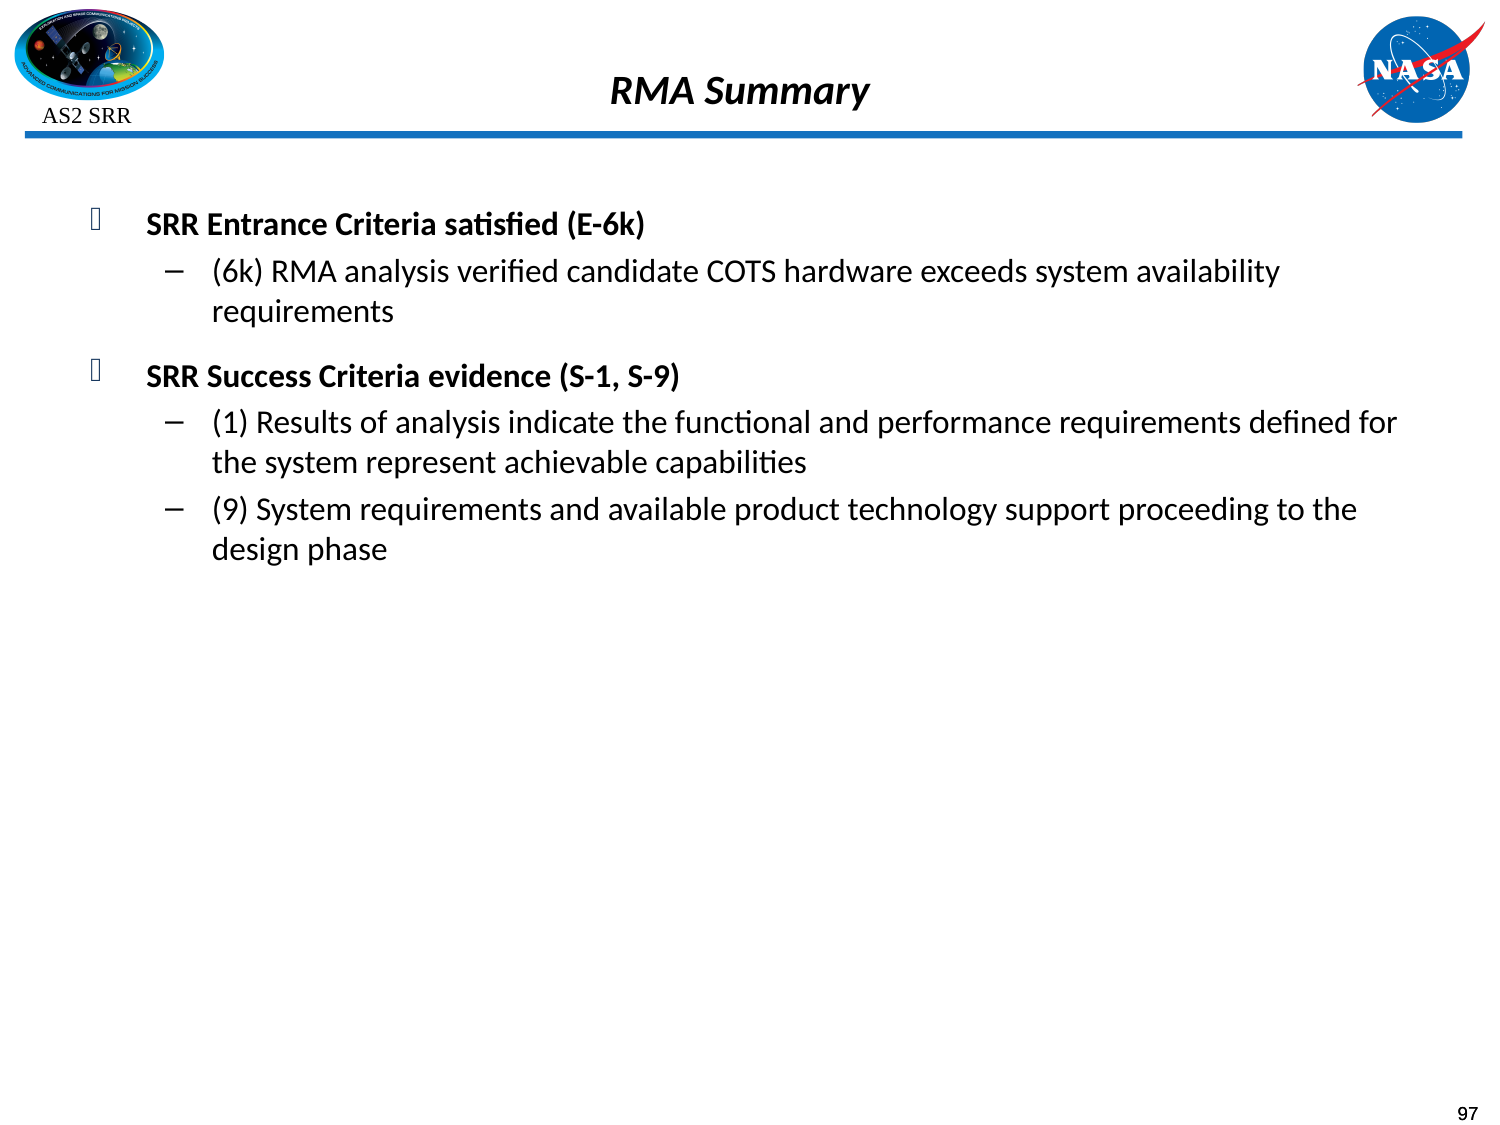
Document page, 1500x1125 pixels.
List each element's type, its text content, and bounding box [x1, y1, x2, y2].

picture [1340, 3, 1500, 137]
title RMA Summary [199, 19, 1281, 121]
list SRR Entrance Criteria satisfied (E-6k) (6k) RMA analysis verified candidate COTS hardware exceeds system availability requirements SRR Success Criteria evidence (S-1, S-9) (1) Results of analysis indicate the functional and performance requirements defined for the system represent achievable capabilities (9) System requirements and available product technology support proceeding to the design phase [74, 194, 1426, 1013]
picture [0, 4, 174, 106]
